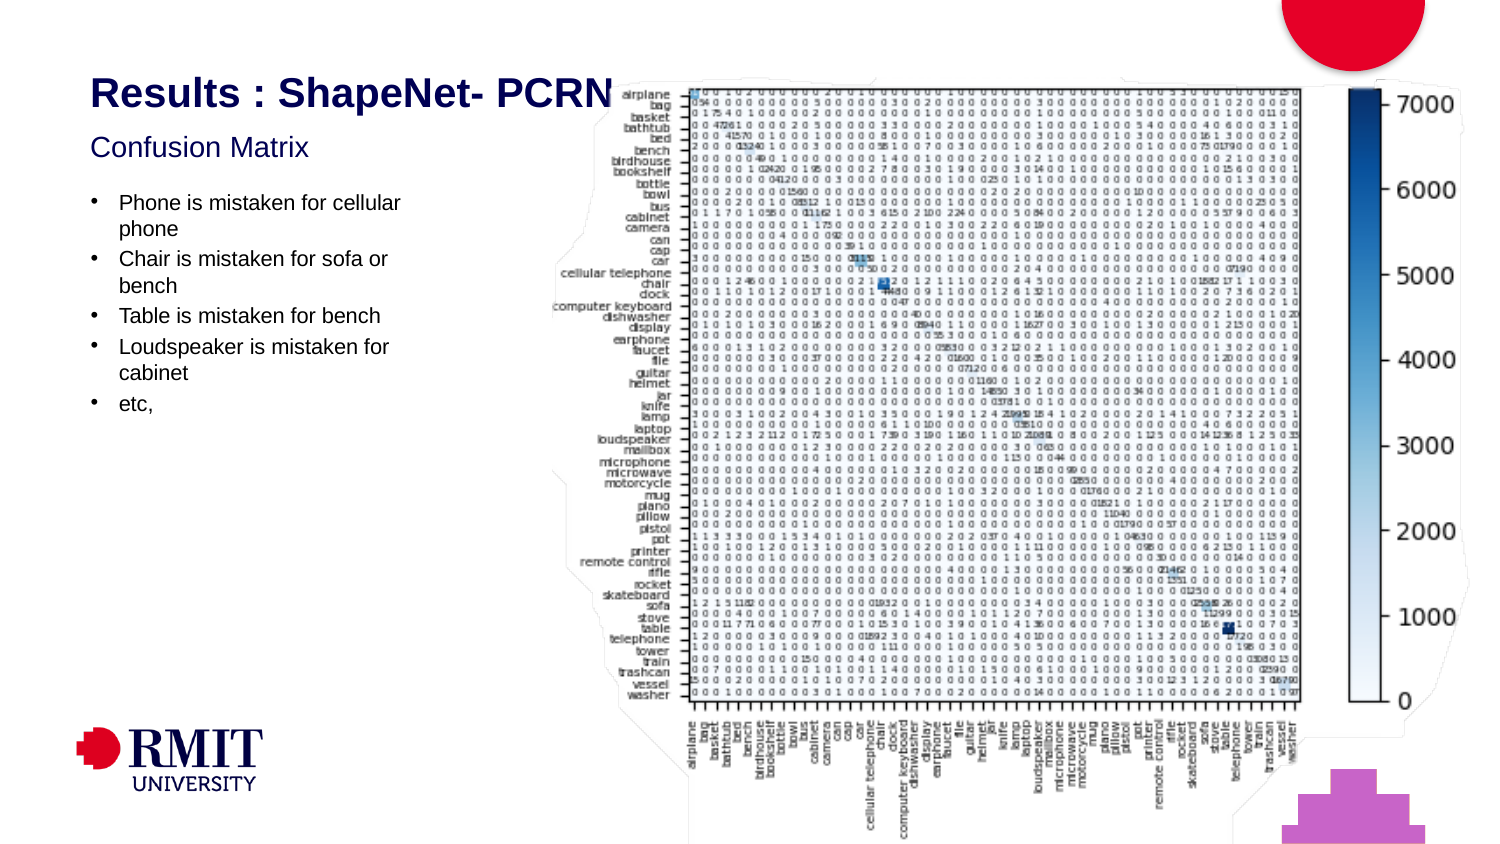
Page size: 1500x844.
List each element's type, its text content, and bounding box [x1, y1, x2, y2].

picture [57, 710, 281, 810]
title Results : ShapeNet- PCRN [75, 0, 1093, 183]
list Phone is mistaken for cellular phone Chair is mistaken for sofa or bench Table is mistaken for bench Loudspeaker is mistaken for cabinet etc, [75, 180, 459, 473]
picture [551, 77, 1471, 844]
list Confusion Matrix [75, 120, 459, 180]
